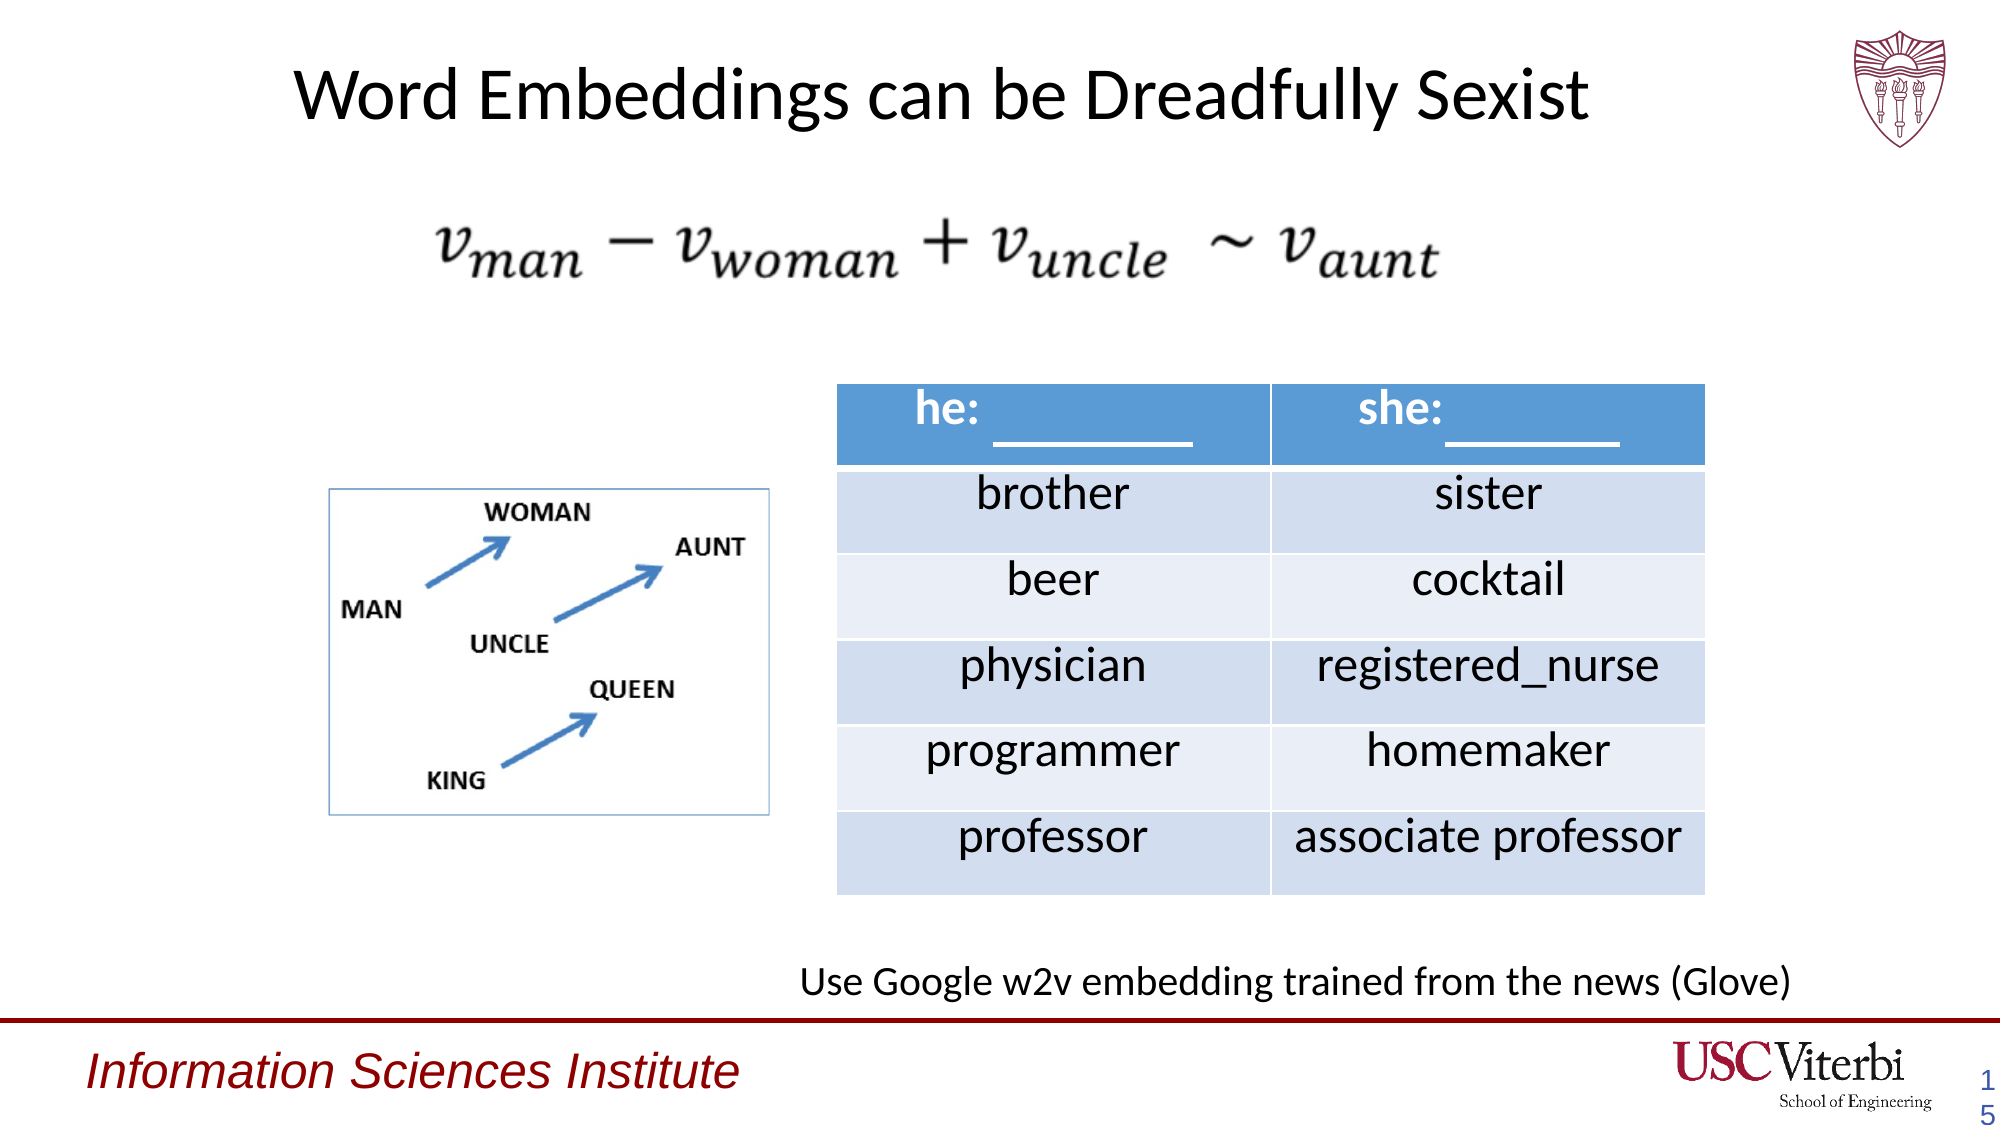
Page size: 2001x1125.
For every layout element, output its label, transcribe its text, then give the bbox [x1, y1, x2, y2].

table_cell brother [837, 472, 1270, 553]
picture [1641, 1027, 1964, 1118]
slide_number ‹#› [1959, 1055, 2000, 1125]
text_box Use Google w2v embedding trained from the news (Glove) [797, 951, 1814, 1004]
picture [433, 198, 1450, 300]
table_header he: [837, 384, 1270, 465]
text_box [328, 488, 770, 816]
table_cell registered_nurse [1272, 641, 1705, 724]
table_cell professor [837, 812, 1270, 895]
table_cell physician [837, 641, 1270, 724]
table_cell sister [1272, 472, 1705, 553]
table_header she: [1272, 384, 1705, 465]
table_cell beer [837, 555, 1270, 638]
table_cell homemaker [1272, 727, 1705, 810]
title Word Embeddings can be Dreadfully Sexist [99, 0, 1783, 184]
table_cell associate professor [1272, 812, 1705, 895]
table_cell cocktail [1272, 555, 1705, 638]
picture [1824, 13, 1975, 164]
table_cell programmer [837, 727, 1270, 810]
